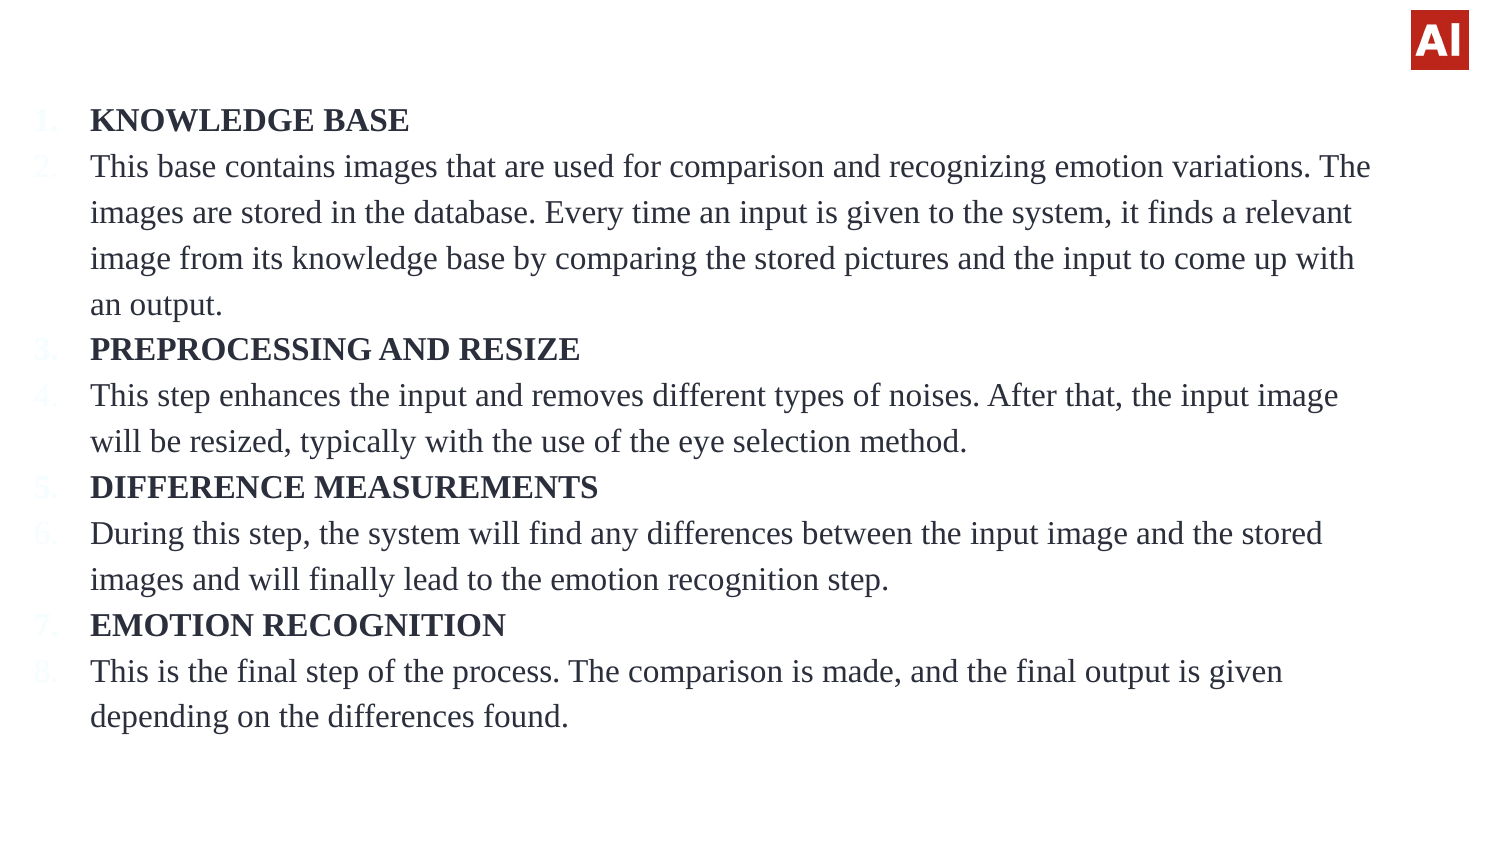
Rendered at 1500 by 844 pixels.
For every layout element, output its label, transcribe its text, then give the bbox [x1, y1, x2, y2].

picture [1411, 10, 1469, 70]
list KNOWLEDGE BASE This base contains images that are used for comparison and recognizing emotion variations. The images are stored in the database. Every time an input is given to the system, it finds a relevant image from its knowledge base by comparing the stored pictures and the input to come up with an output. PREPROCESSING AND RESIZE This step enhances the input and removes different types of noises. After that, the input image will be resized, typically with the use of the eye selection method. DIFFERENCE MEASUREMENTS During this step, the system will find any differences between the input image and the stored images and will finally lead to the emotion recognition step. EMOTION RECOGNITION This is the final step of the process. The comparison is made, and the final output is given depending on the differences found. [0, 77, 1398, 732]
